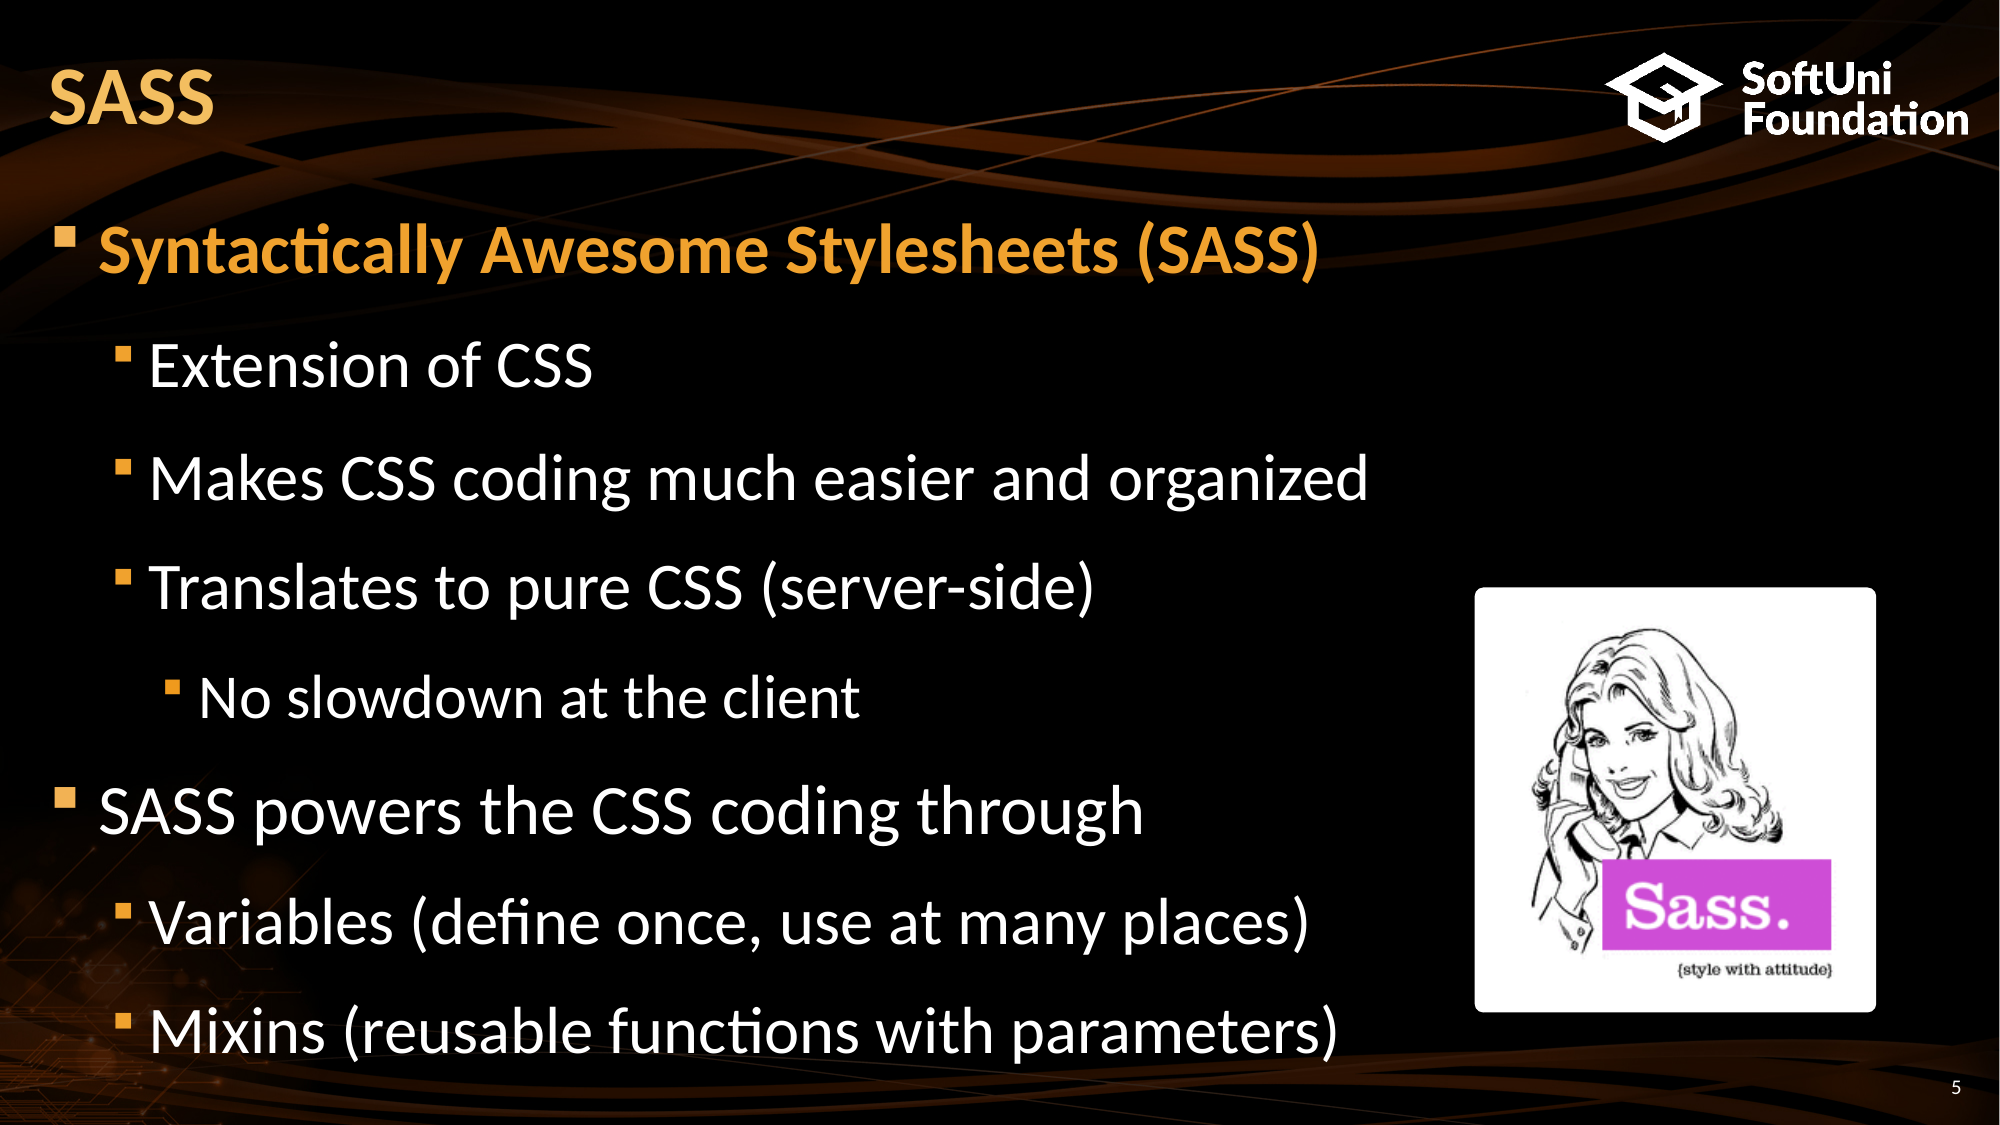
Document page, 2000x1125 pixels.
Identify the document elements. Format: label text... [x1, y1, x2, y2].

picture [0, 0, 2000, 1125]
list Syntactically Awesome Stylesheets (SASS) Extension of CSS Makes CSS coding much easier and organized Translates to pure CSS (server-side) No slowdown at the client SASS powers the CSS coding through Variables (define once, use at many places) Mixins (reusable functions with parameters) [31, 188, 1968, 1103]
title SASS [30, 6, 1602, 189]
